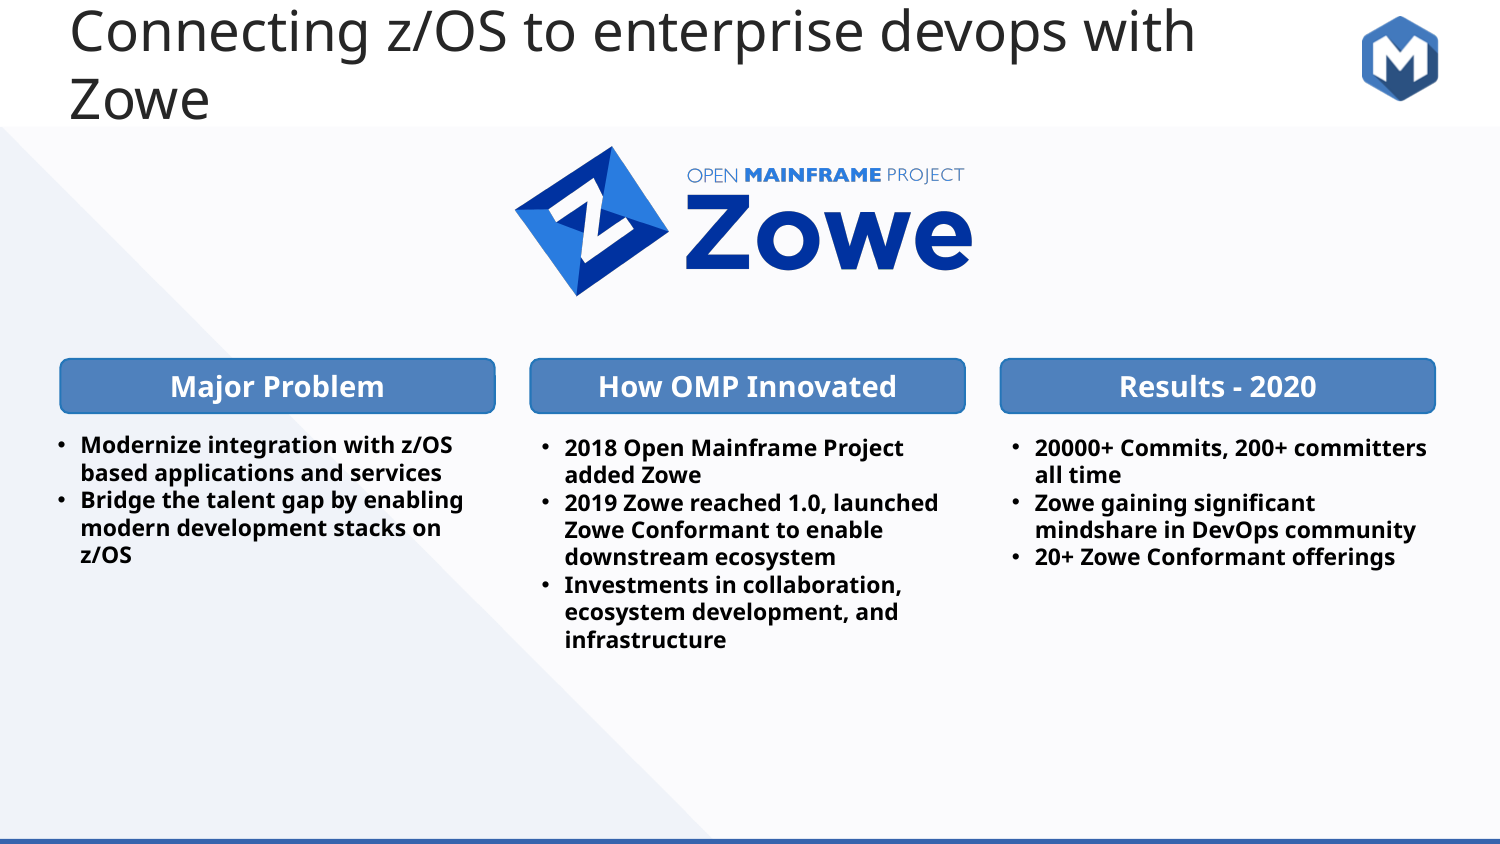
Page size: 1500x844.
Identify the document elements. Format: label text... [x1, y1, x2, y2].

picture [1362, 16, 1440, 102]
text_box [45, 111, 1454, 698]
title Connecting z/OS to enterprise devops with Zowe [54, 26, 1350, 100]
